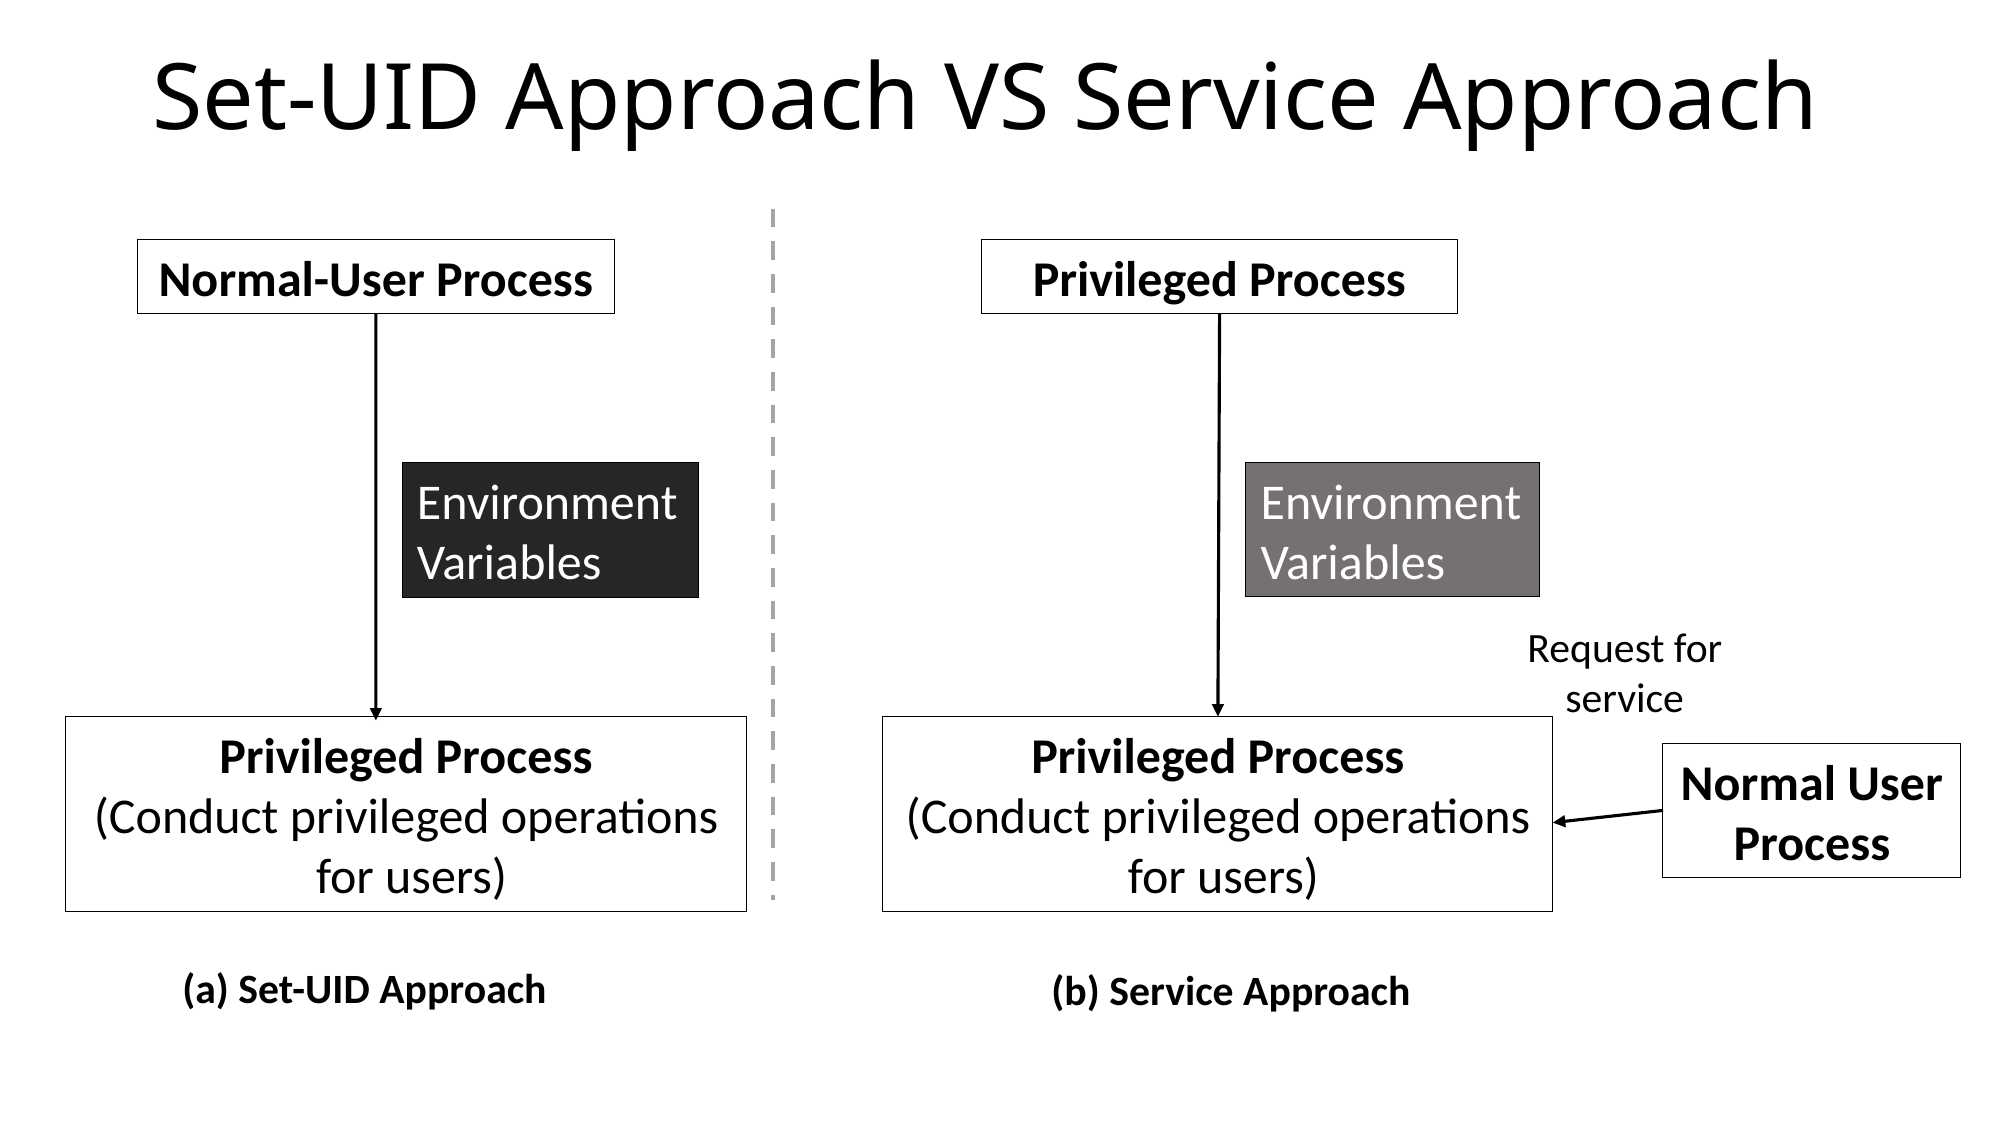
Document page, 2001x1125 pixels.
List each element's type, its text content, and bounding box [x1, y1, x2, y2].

text_box Privileged Process [981, 239, 1458, 314]
title Set-UID Approach VS Service Approach [137, 16, 1863, 184]
text_box Request for service [1500, 613, 1750, 729]
text_box Privileged Process (Conduct privileged operations for users) [65, 716, 747, 912]
text_box Environment Variables [1245, 462, 1540, 597]
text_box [1552, 811, 1663, 823]
text_box Privileged Process (Conduct privileged operations for users) [882, 716, 1553, 912]
text_box Normal User Process [1662, 743, 1961, 878]
text_box Environment Variables [402, 462, 699, 598]
text_box (b) Service Approach [1036, 956, 1514, 1022]
text_box (a) Set-UID Approach [167, 954, 645, 1020]
list [137, 235, 1863, 1014]
text_box Normal-User Process [137, 239, 615, 314]
